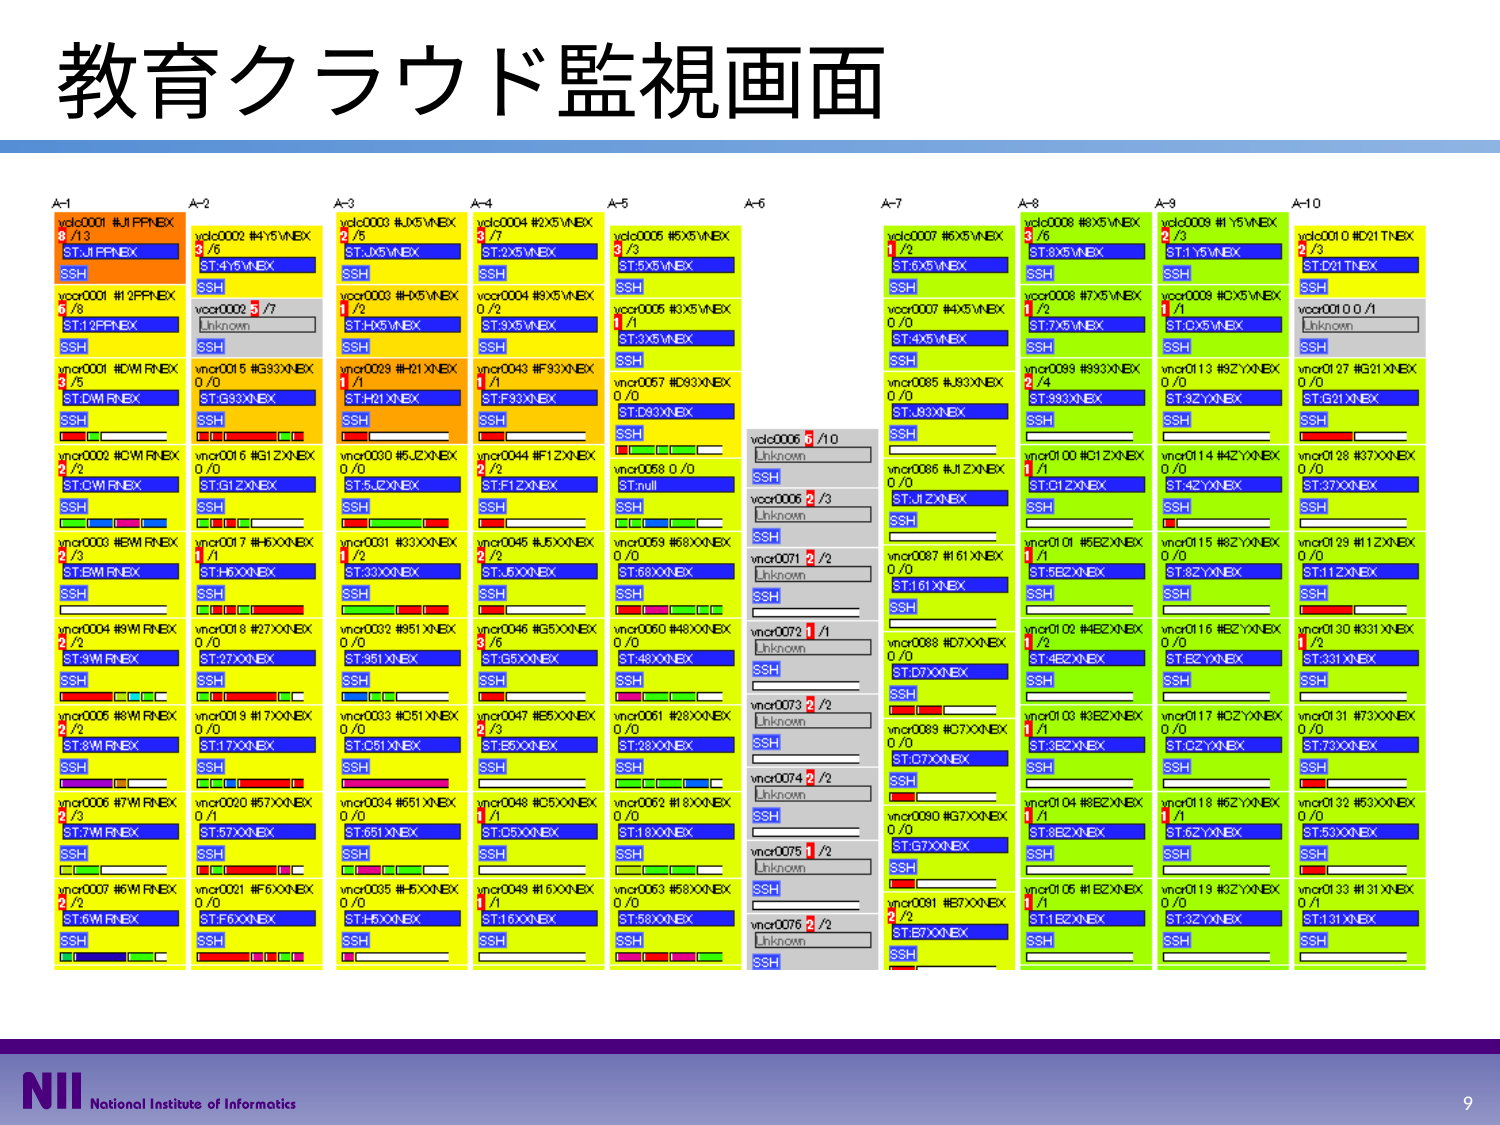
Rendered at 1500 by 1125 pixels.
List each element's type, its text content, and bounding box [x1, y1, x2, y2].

picture [0, 1039, 1500, 1125]
picture [41, 195, 1430, 970]
title 教育クラウド監視画面 [41, 30, 1392, 127]
slide_number 9 [1406, 1089, 1489, 1114]
